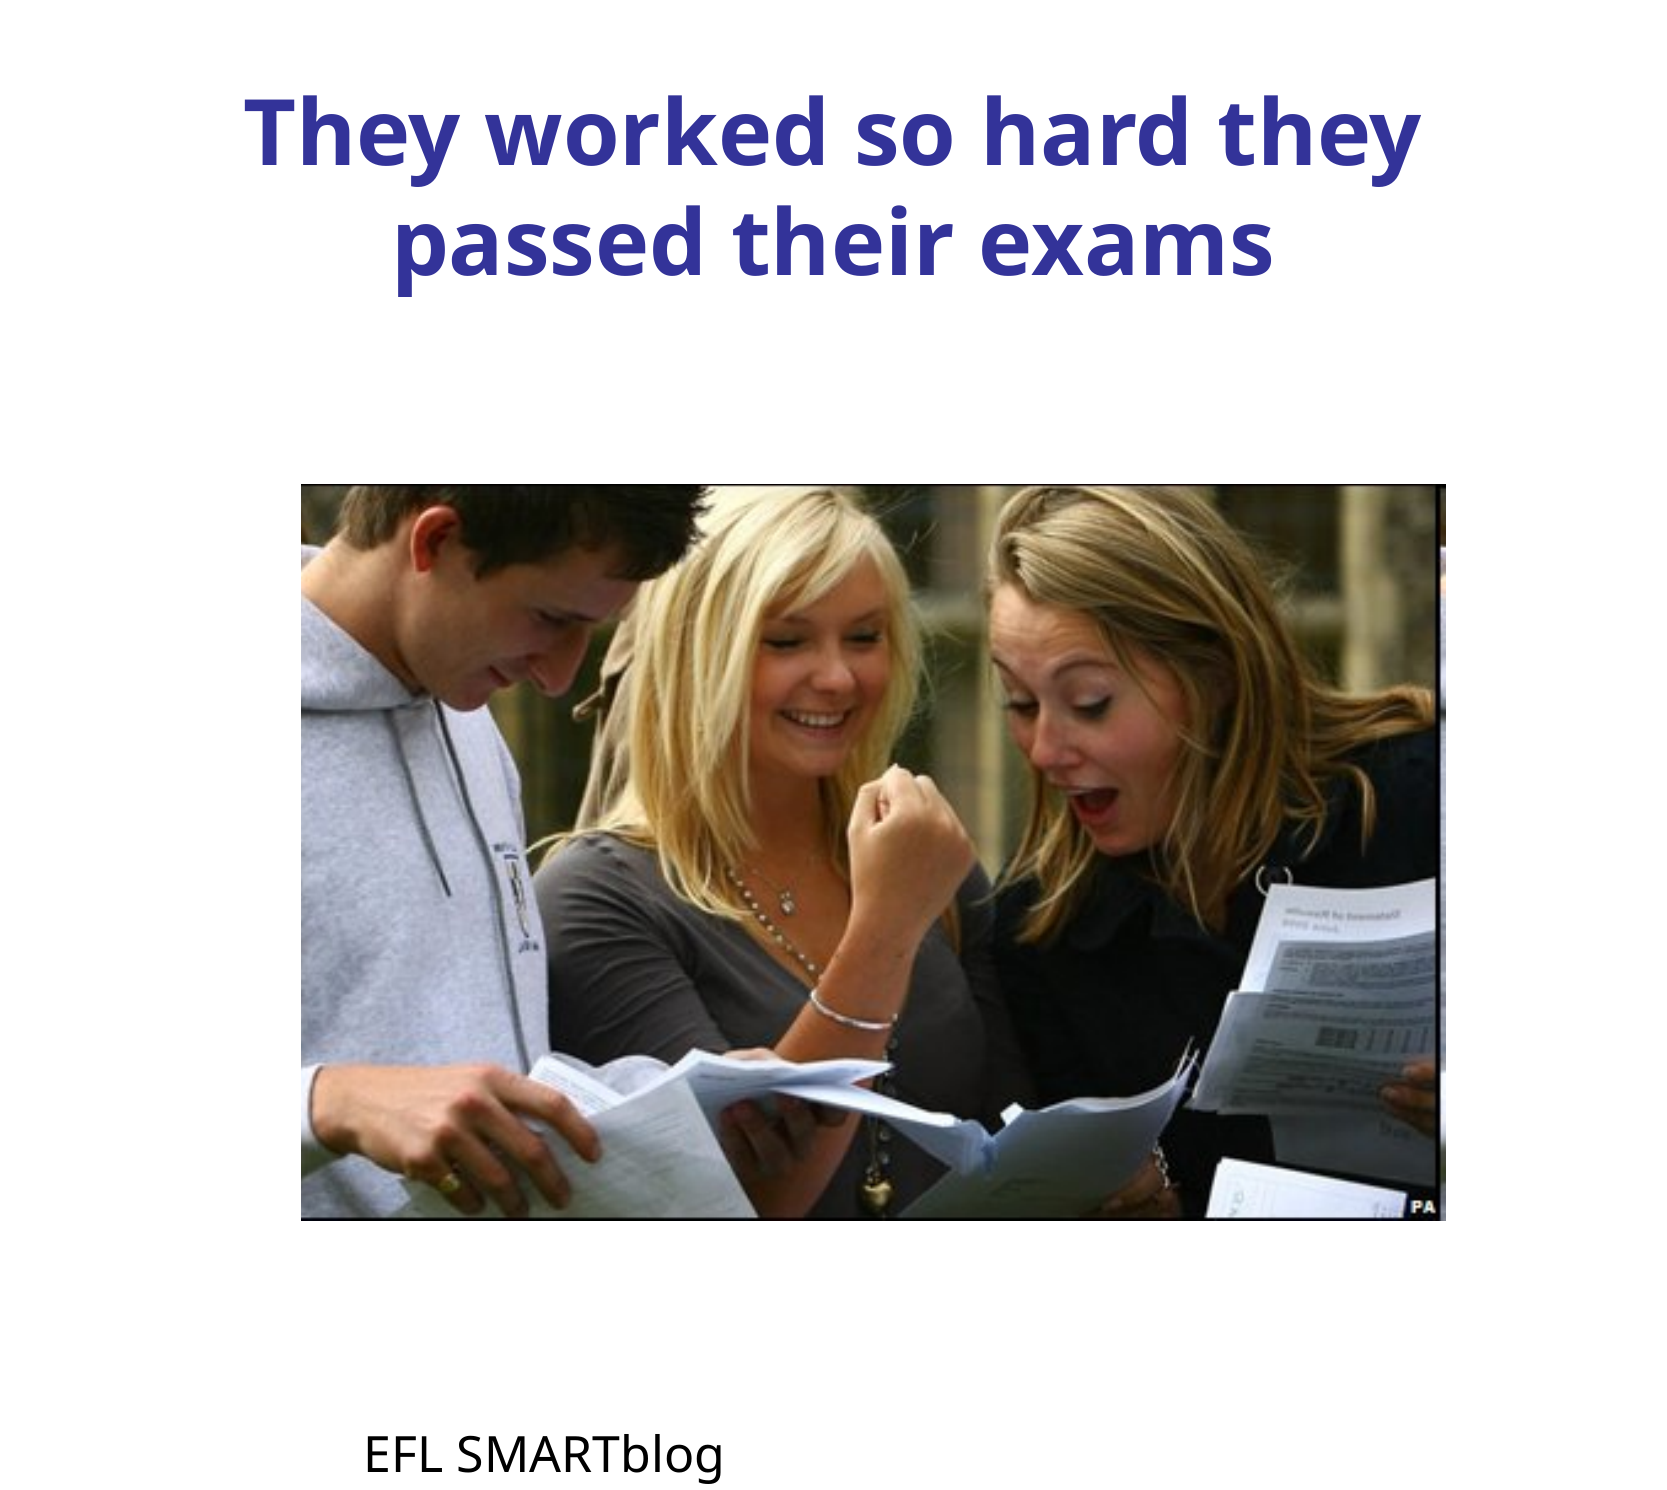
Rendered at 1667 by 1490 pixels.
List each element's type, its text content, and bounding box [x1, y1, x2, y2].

title They worked so hard they passed their exams [83, 59, 1584, 308]
text_box EFL SMARTblog http://efllecturer.blogspot.com/ [348, 1414, 1369, 1490]
picture [301, 484, 1446, 1222]
